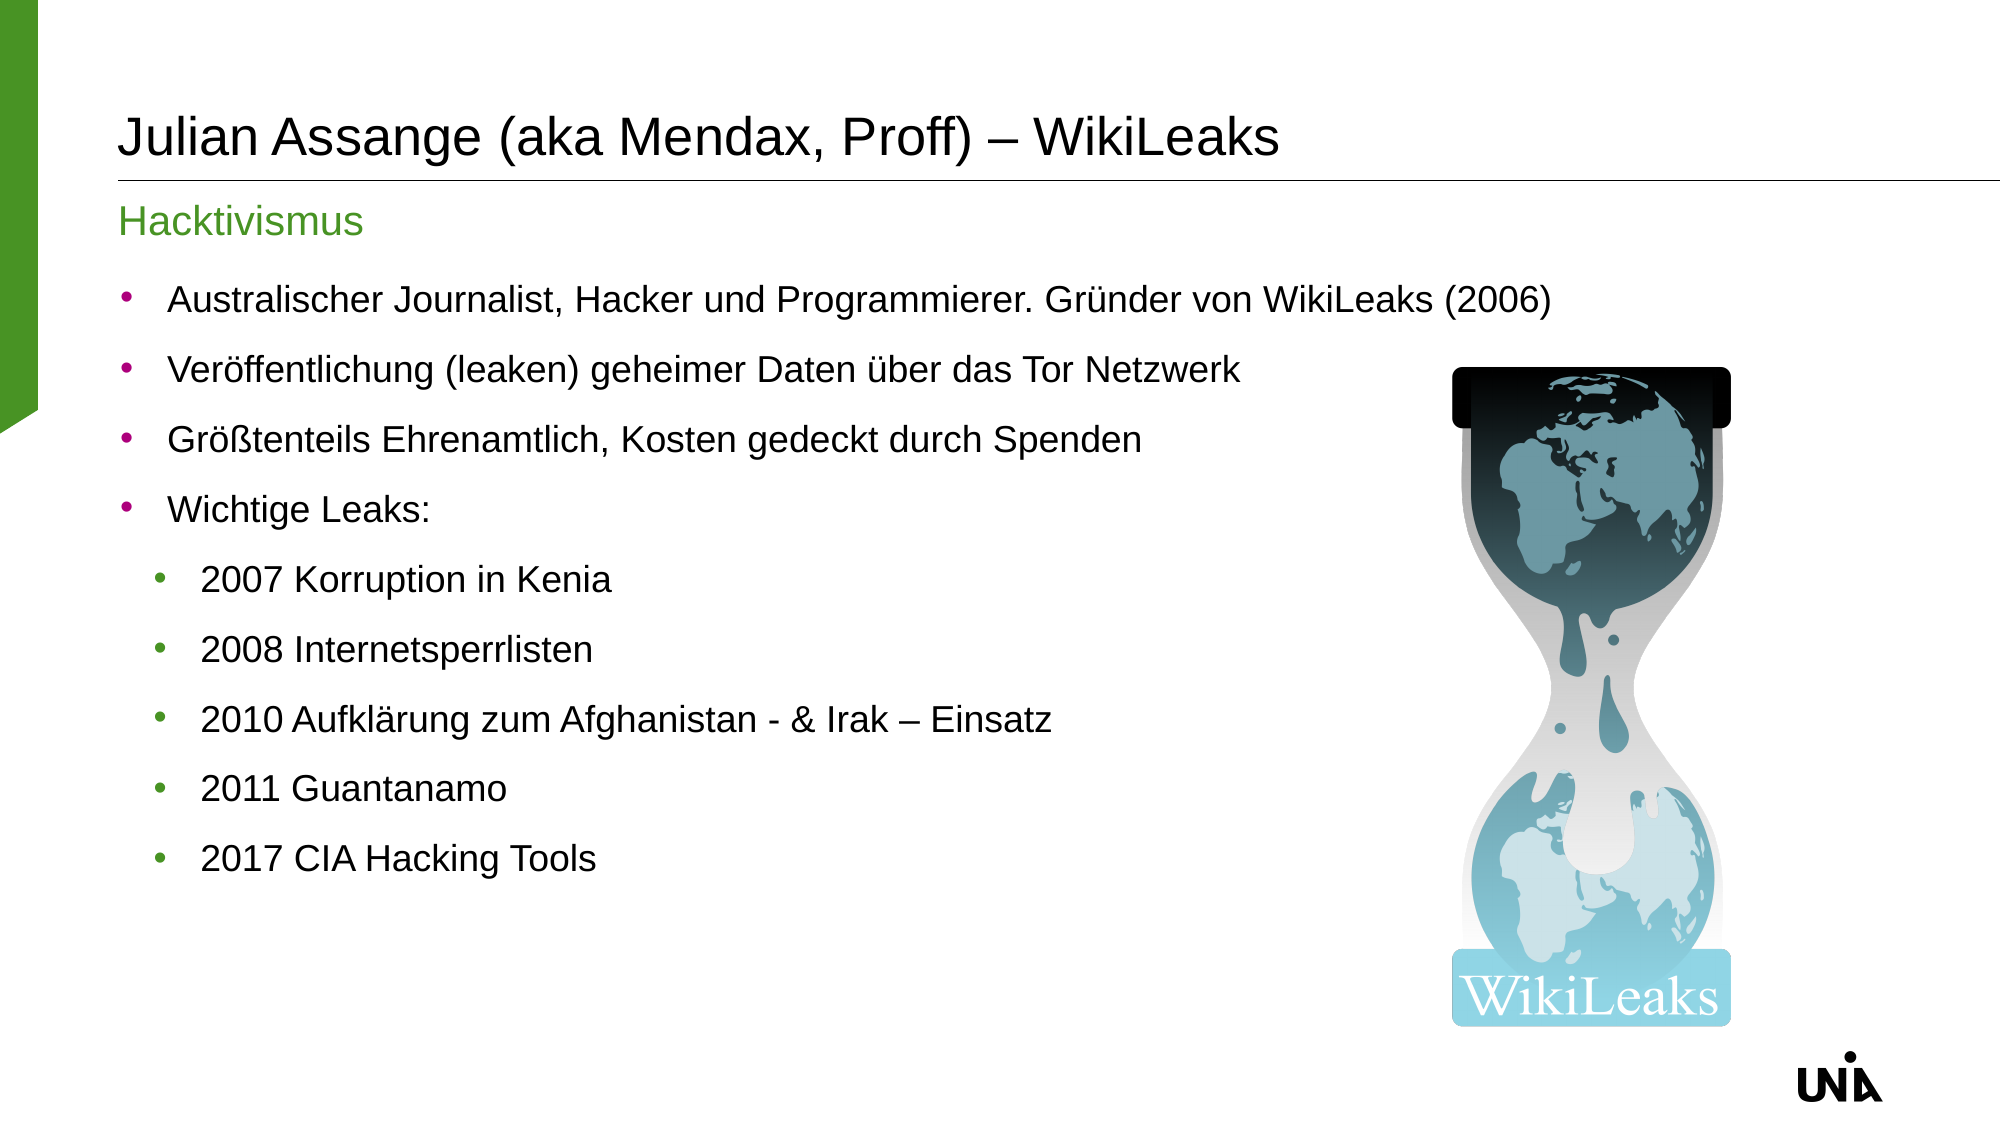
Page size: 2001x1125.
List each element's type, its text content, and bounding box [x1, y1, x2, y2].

picture [1442, 351, 1740, 1037]
title Julian Assange (aka Mendax, Proff) – WikiLeaks [117, 0, 1882, 167]
list Australischer Journalist, Hacker und Programmierer. Gründer von WikiLeaks (2006) Veröffentlichung (leaken) geheimer Daten über das Tor Netzwerk Größtenteils Ehrenamtlich, Kosten gedeckt durch Spenden Wichtige Leaks: 2007 Korruption in Kenia 2008 Internetsperrlisten 2010 Aufklärung zum Afghanistan - & Irak – Einsatz 2011 Guantanamo 2017 CIA Hacking Tools [118, 274, 1883, 1037]
subtitle Hacktivismus [117, 193, 1882, 254]
picture [1798, 1051, 1883, 1102]
